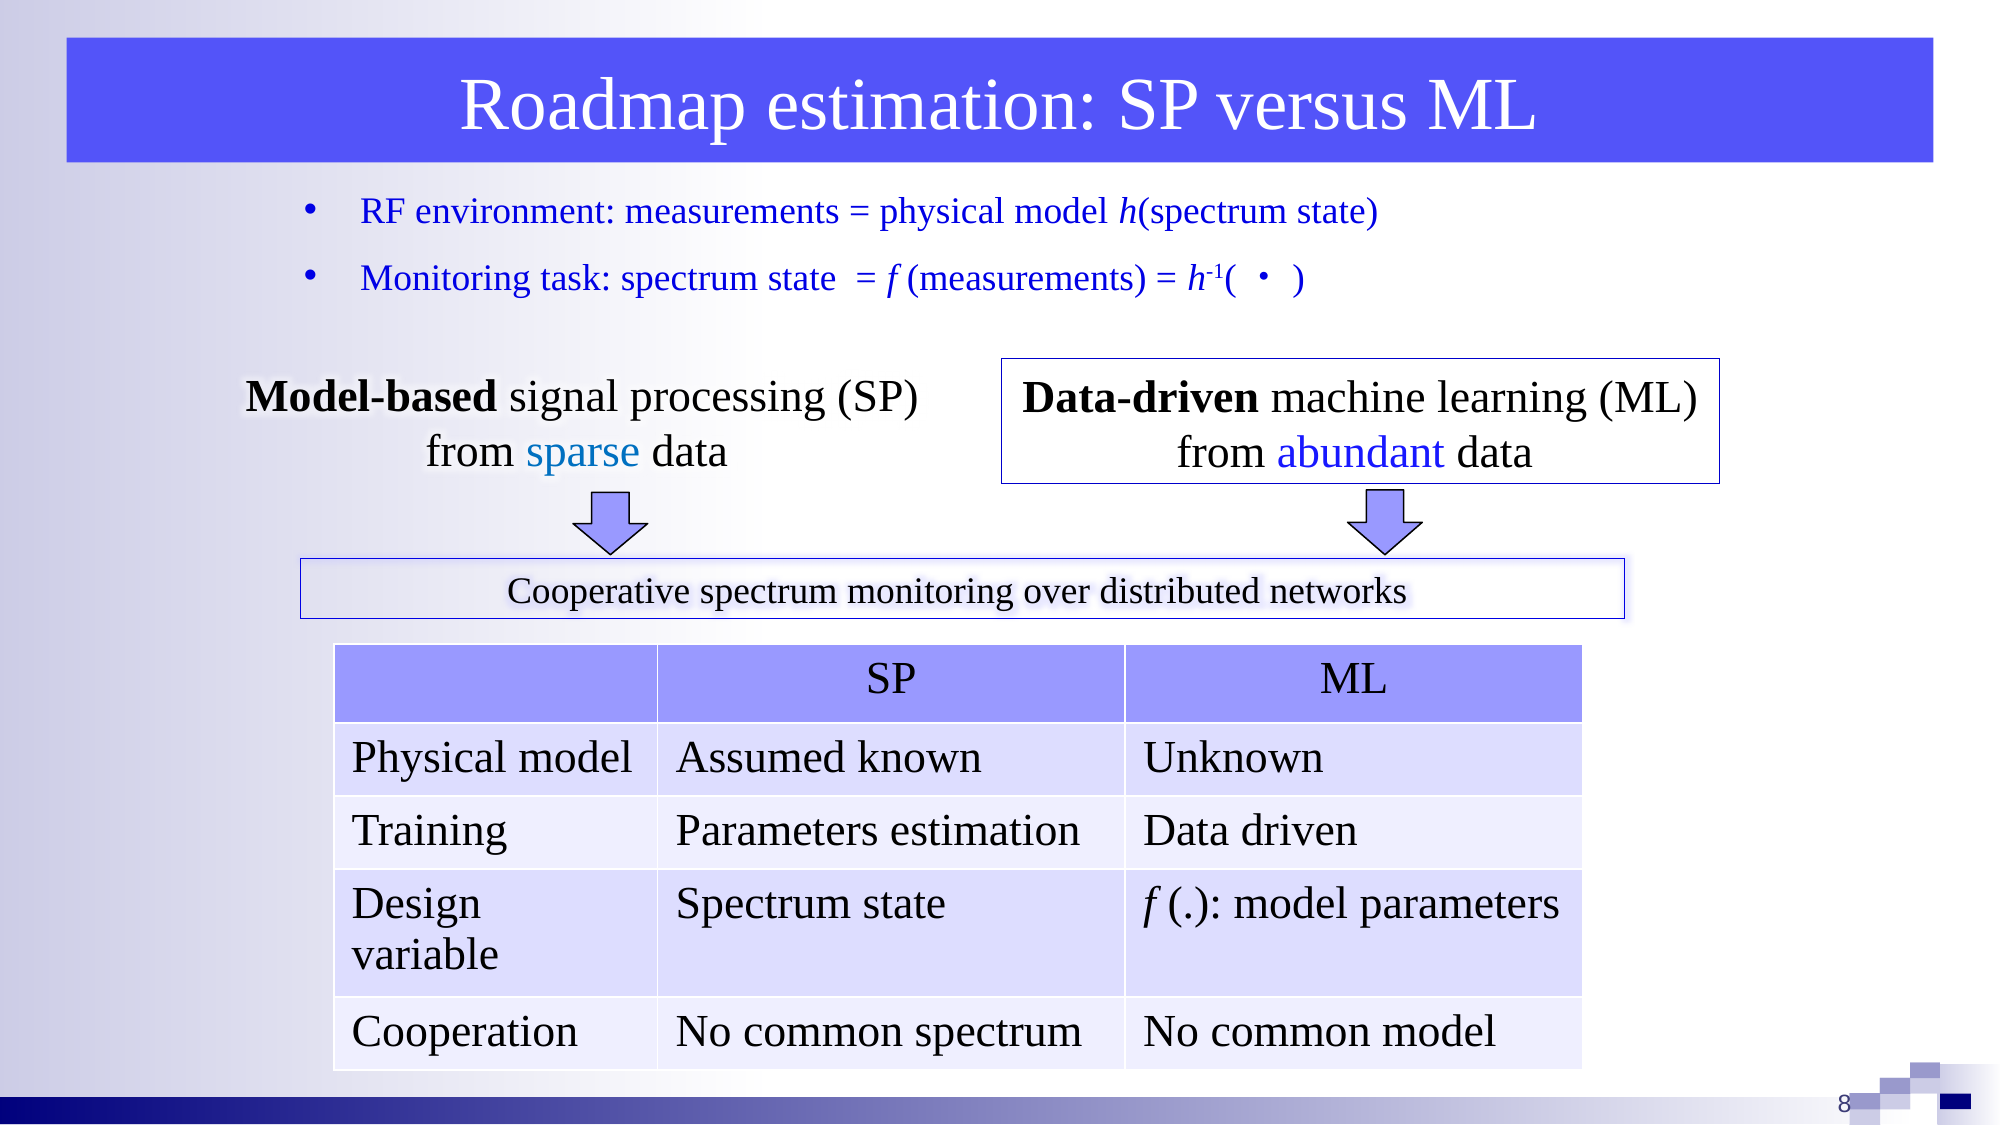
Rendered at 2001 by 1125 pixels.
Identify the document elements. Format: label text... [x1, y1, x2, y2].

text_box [223, 357, 1720, 620]
table_cell Assumed known [658, 724, 1124, 795]
table_cell f (.): model parameters [1126, 870, 1582, 996]
table_header [335, 645, 657, 722]
text_box Monitoring task: spectrum state = f (measurements) = h-1(・) [288, 245, 1729, 305]
table_cell No common model [1126, 998, 1582, 1069]
title Roadmap estimation: SP versus ML [66, 37, 1934, 163]
table_cell Parameters estimation [658, 797, 1124, 868]
table_cell Spectrum state [658, 870, 1124, 996]
table_header ML [1126, 645, 1582, 722]
table_cell Data driven [1126, 797, 1582, 868]
text_box RF environment: measurements = physical model h(spectrum state) [288, 178, 1654, 239]
table_cell Training [335, 797, 657, 868]
table_cell Cooperation [335, 998, 657, 1069]
table_cell Design variable [335, 870, 657, 996]
table_cell No common spectrum [658, 998, 1124, 1069]
slide_number 7 [1399, 1049, 1867, 1125]
table_header SP [658, 645, 1124, 722]
table_cell Physical model [335, 724, 657, 795]
table_cell Unknown [1126, 724, 1582, 795]
